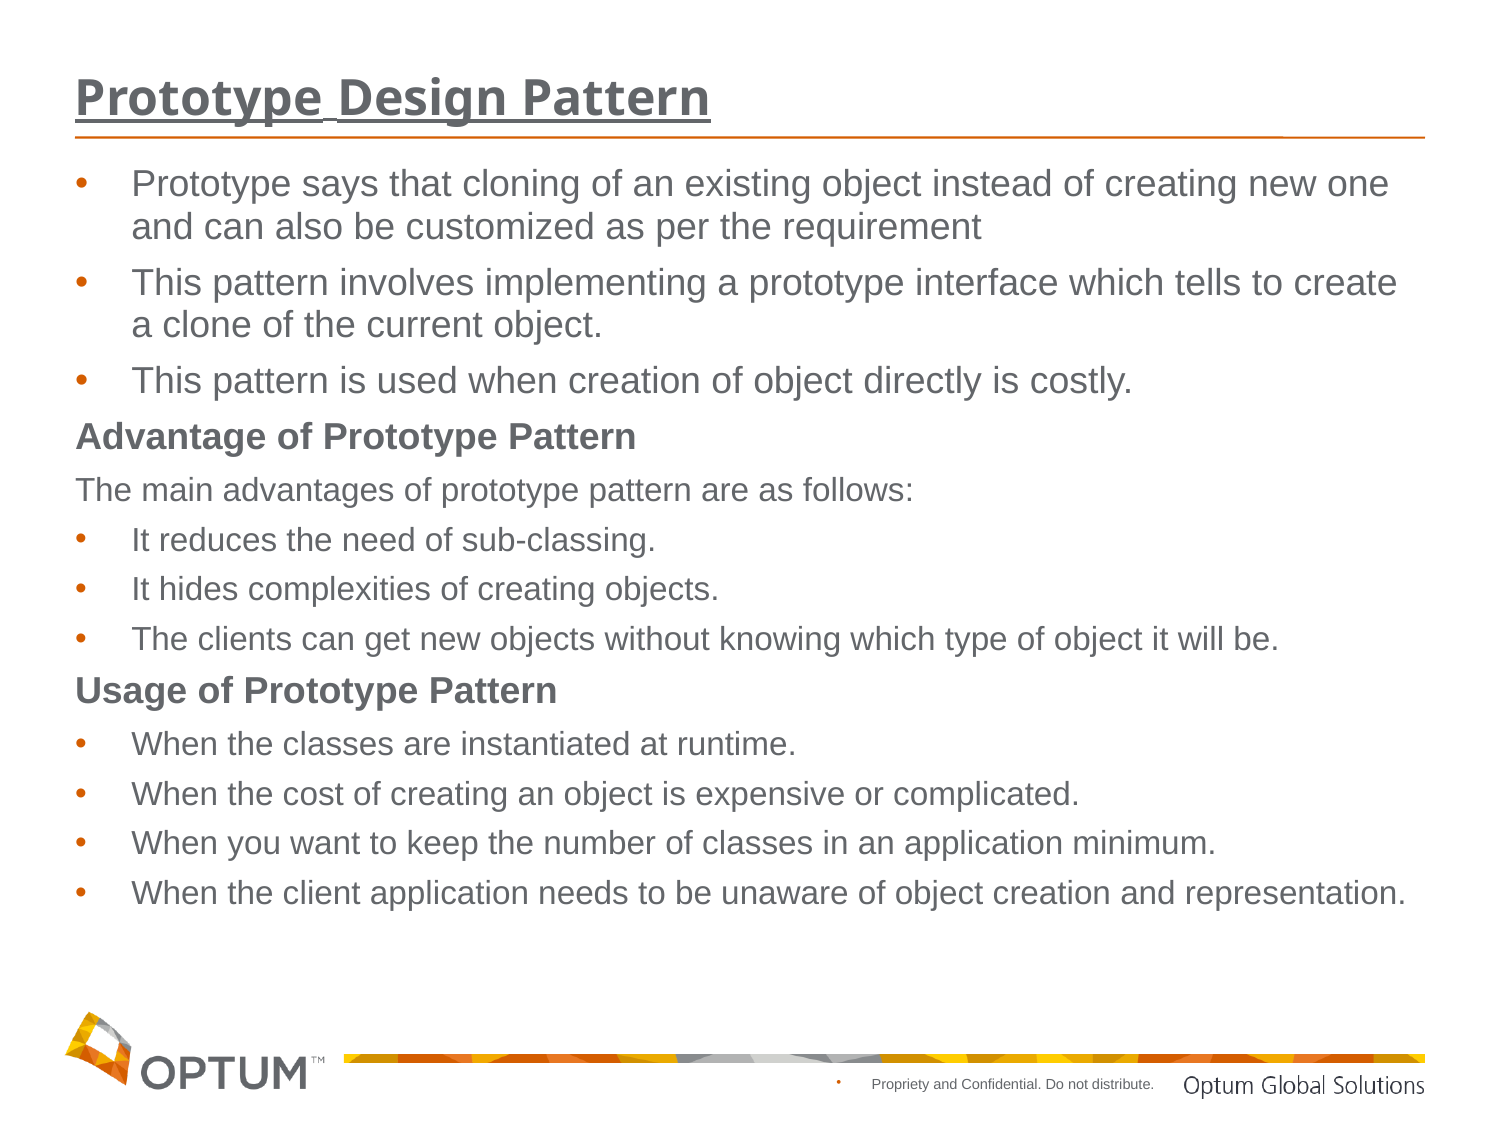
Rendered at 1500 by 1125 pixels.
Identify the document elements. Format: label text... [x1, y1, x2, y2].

picture [62, 1009, 327, 1092]
picture [343, 1054, 1425, 1063]
picture [1184, 1075, 1424, 1099]
title Prototype Design Pattern [74, 24, 1425, 126]
list Prototype says that cloning of an existing object instead of creating new one and can also be customized as per the requirement This pattern involves implementing a prototype interface which tells to create a clone of the current object. This pattern is used when creation of object directly is costly. Advantage of Prototype Pattern The main advantages of prototype pattern are as follows: It reduces the need of sub-classing. It hides complexities of creating objects. The clients can get new objects without knowing which type of object it will be. Usage of Prototype Pattern When the classes are instantiated at runtime. When the cost of creating an object is expensive or complicated. When you want to keep the number of classes in an application minimum. When the client application needs to be unaware of object creation and representation. [75, 162, 1425, 991]
